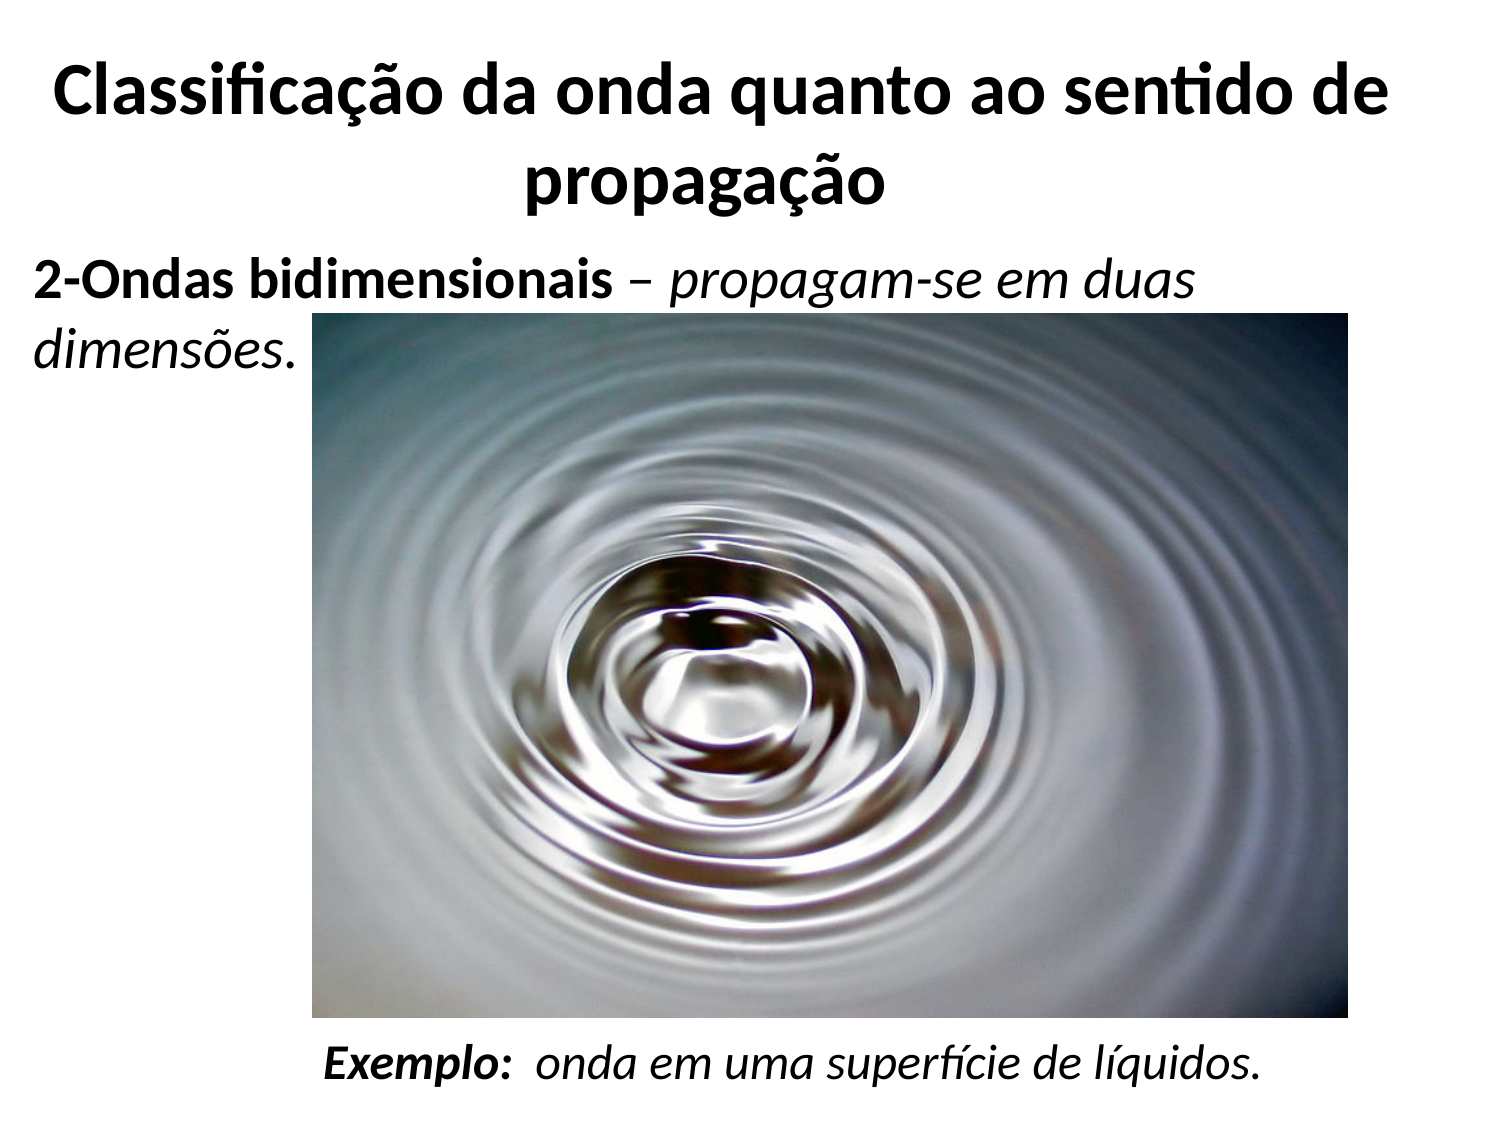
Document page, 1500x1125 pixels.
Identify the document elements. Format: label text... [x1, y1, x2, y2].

text_box Classificação da onda quanto ao sentido de propagação [19, 31, 1426, 227]
picture [312, 313, 1348, 1018]
text_box Exemplo: onda em uma superfície de líquidos. [230, 1021, 1379, 1097]
text_box 2-Ondas bidimensionais – propagam-se em duas dimensões. [19, 233, 1426, 388]
